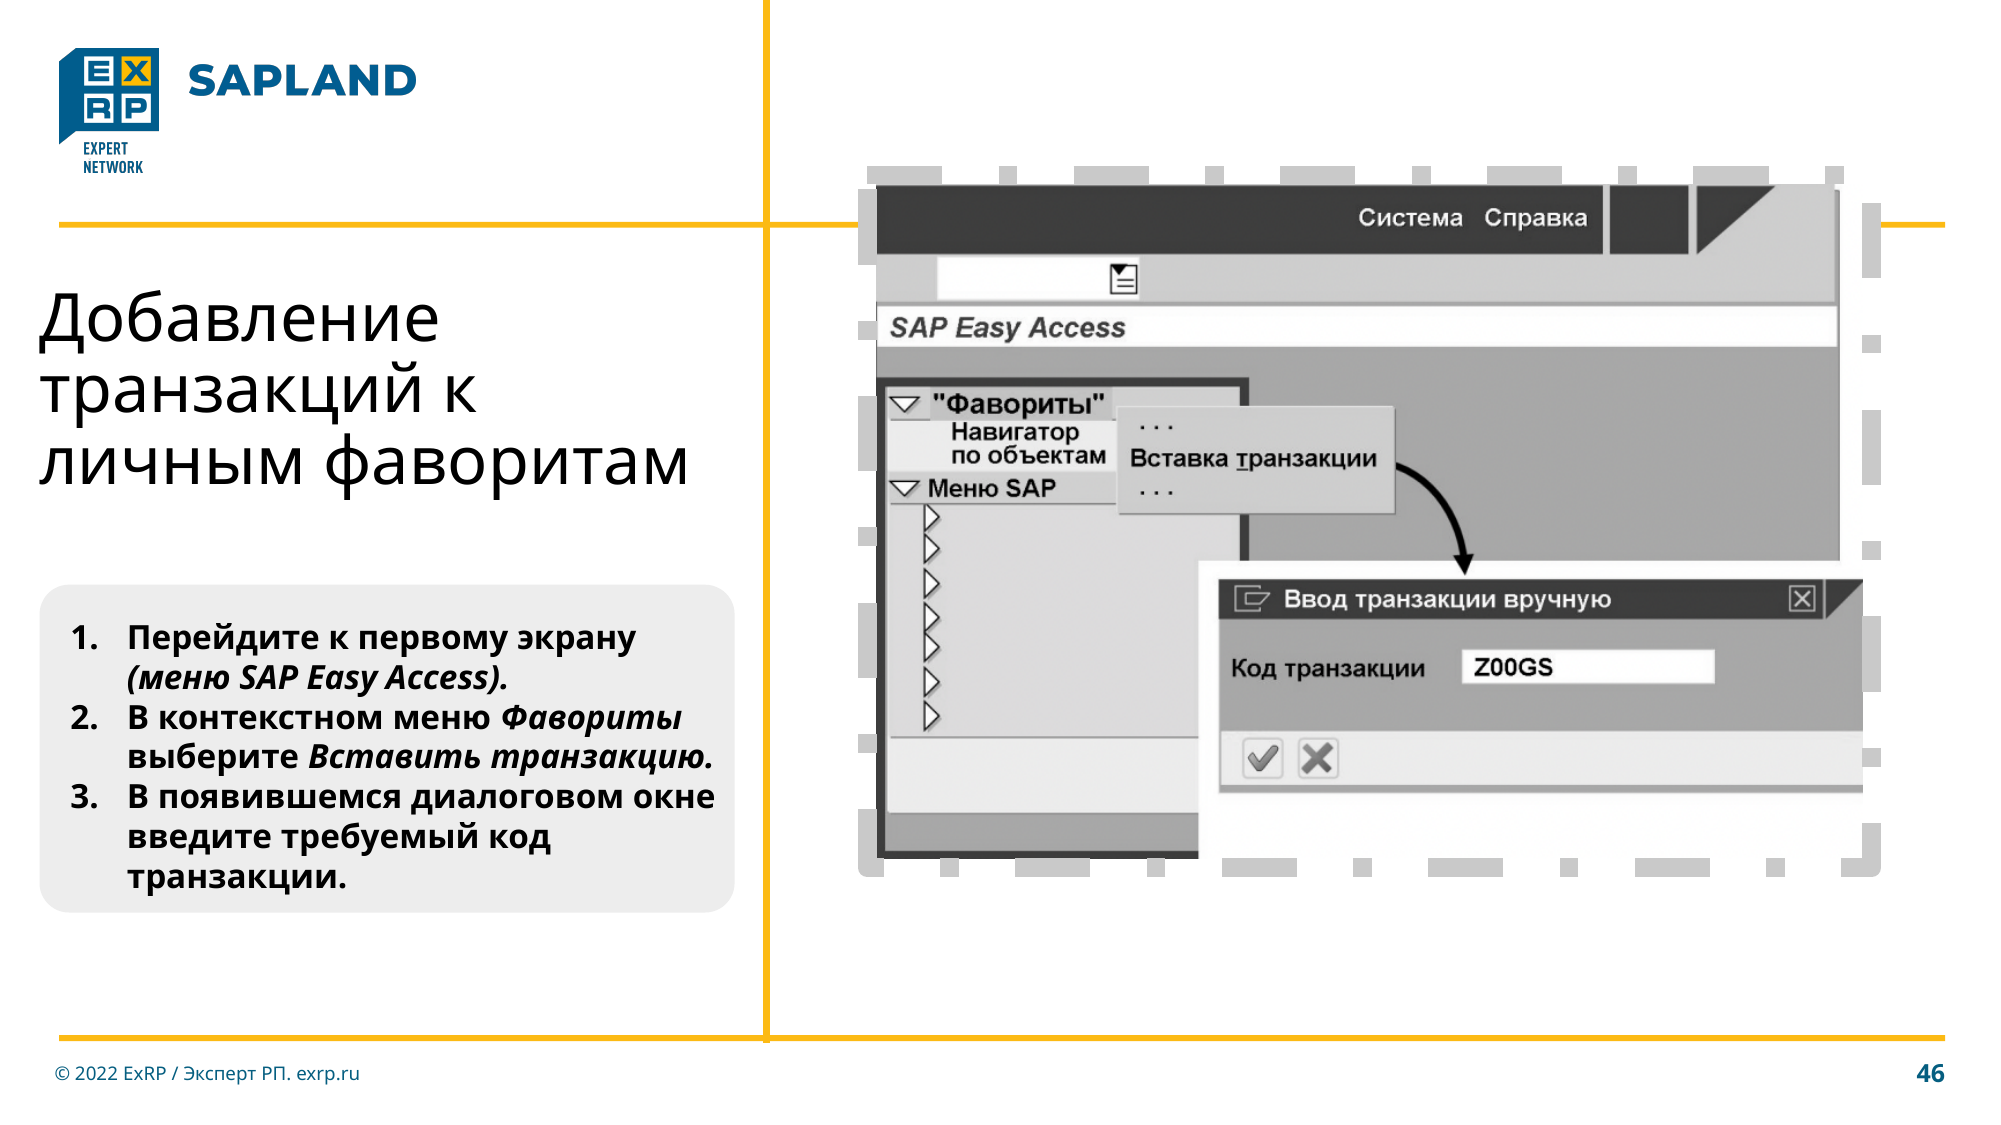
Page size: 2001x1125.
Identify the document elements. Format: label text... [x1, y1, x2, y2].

text_box [39, 584, 735, 913]
picture [85, 57, 113, 85]
footer © 2022 ExRP / Эксперт РП. exrp.ru [39, 1042, 468, 1103]
picture [59, 48, 74, 60]
picture [104, 163, 108, 173]
picture [122, 94, 150, 122]
picture [85, 94, 113, 122]
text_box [1863, 192, 1899, 230]
title Добавление транзакций к личным фаворитам [39, 283, 735, 507]
picture [122, 57, 150, 85]
slide_number 46 [1862, 1044, 1961, 1105]
picture [876, 184, 1863, 859]
picture [59, 132, 159, 173]
picture [189, 64, 416, 96]
text_box Перейдите к первому экрану (меню SAP Easy Access). В контекстном меню Фавориты выберите Вставить транзакцию. В появившемся диалоговом окне введите требуемый код транзакции. [55, 608, 719, 903]
